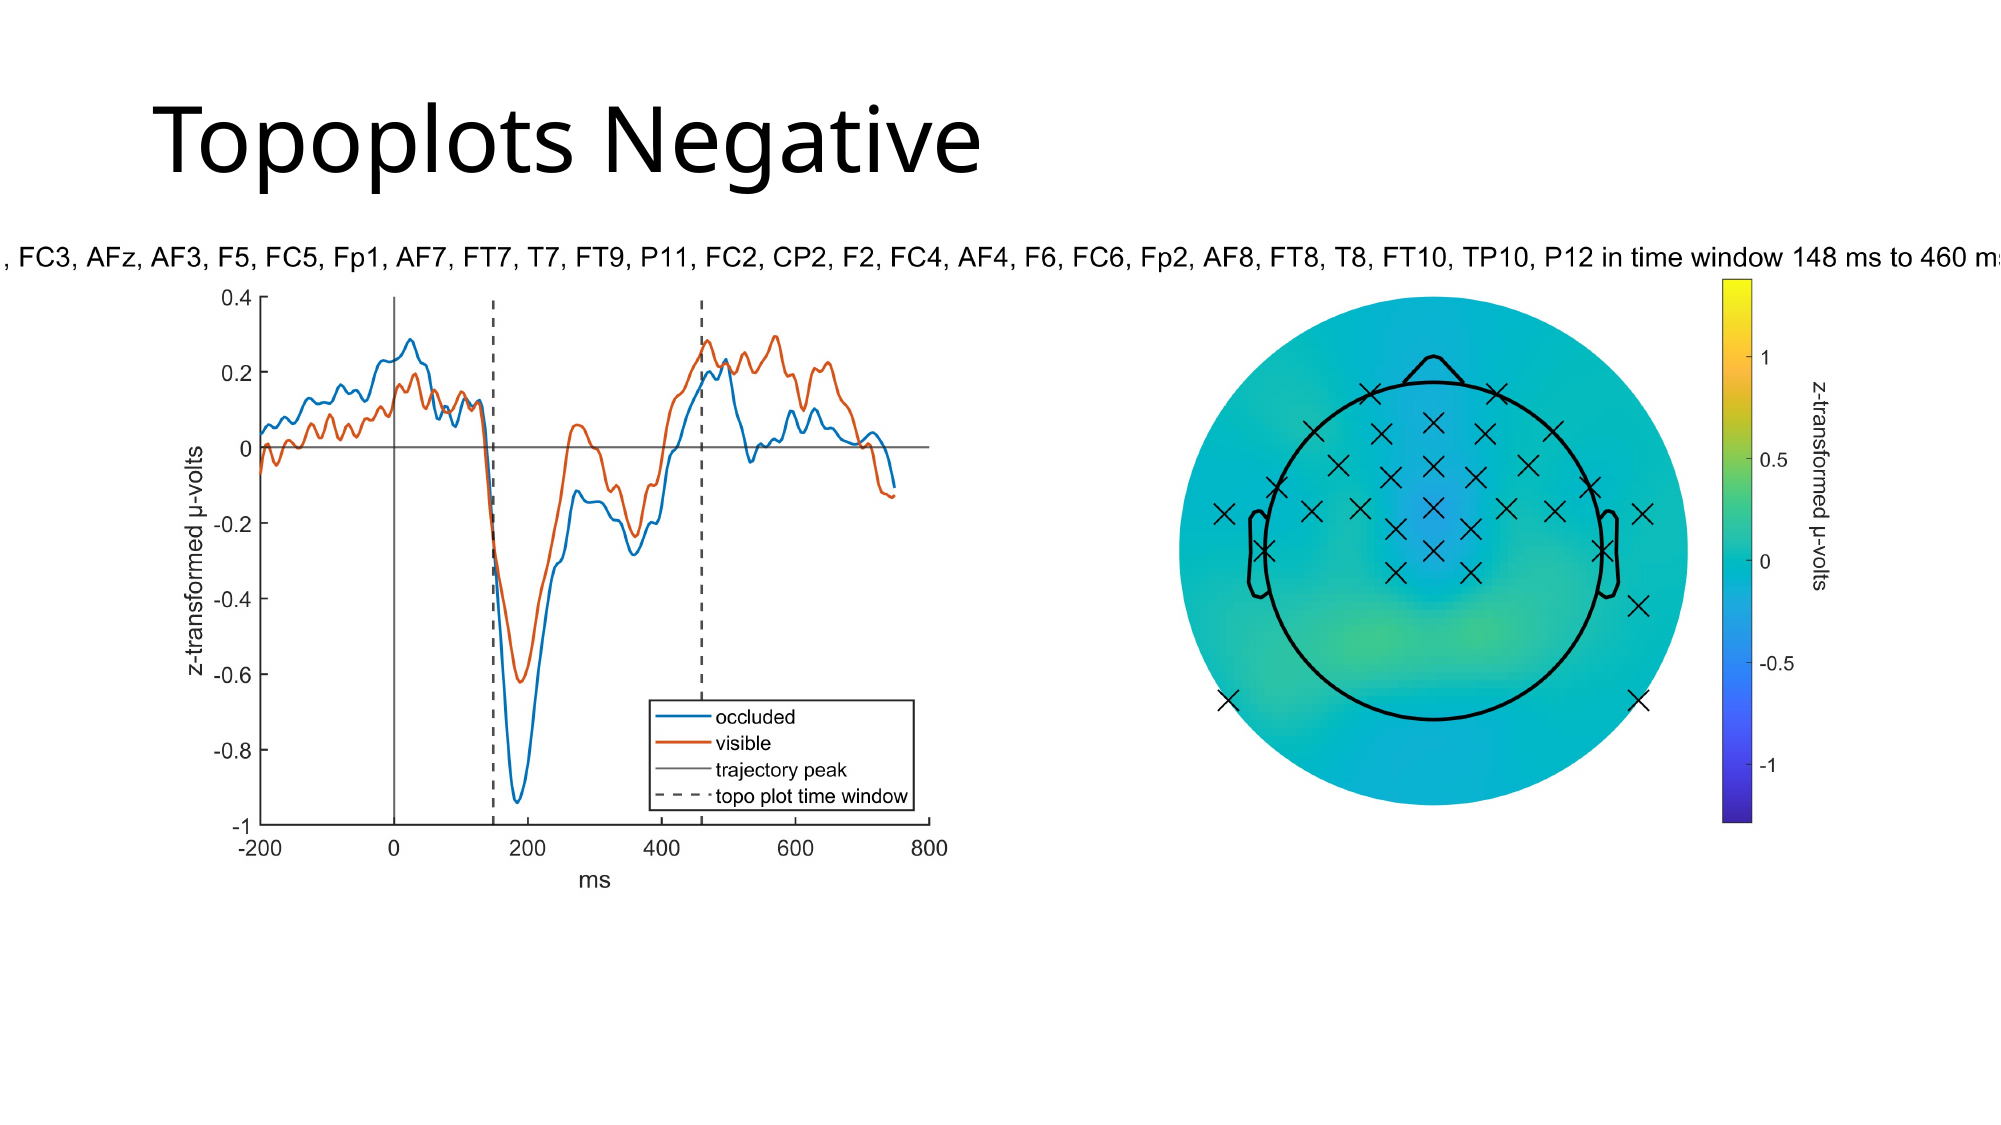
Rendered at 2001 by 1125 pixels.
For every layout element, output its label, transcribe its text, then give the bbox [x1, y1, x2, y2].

picture [0, 229, 2000, 896]
title Topoplots Negative [137, 34, 1863, 229]
